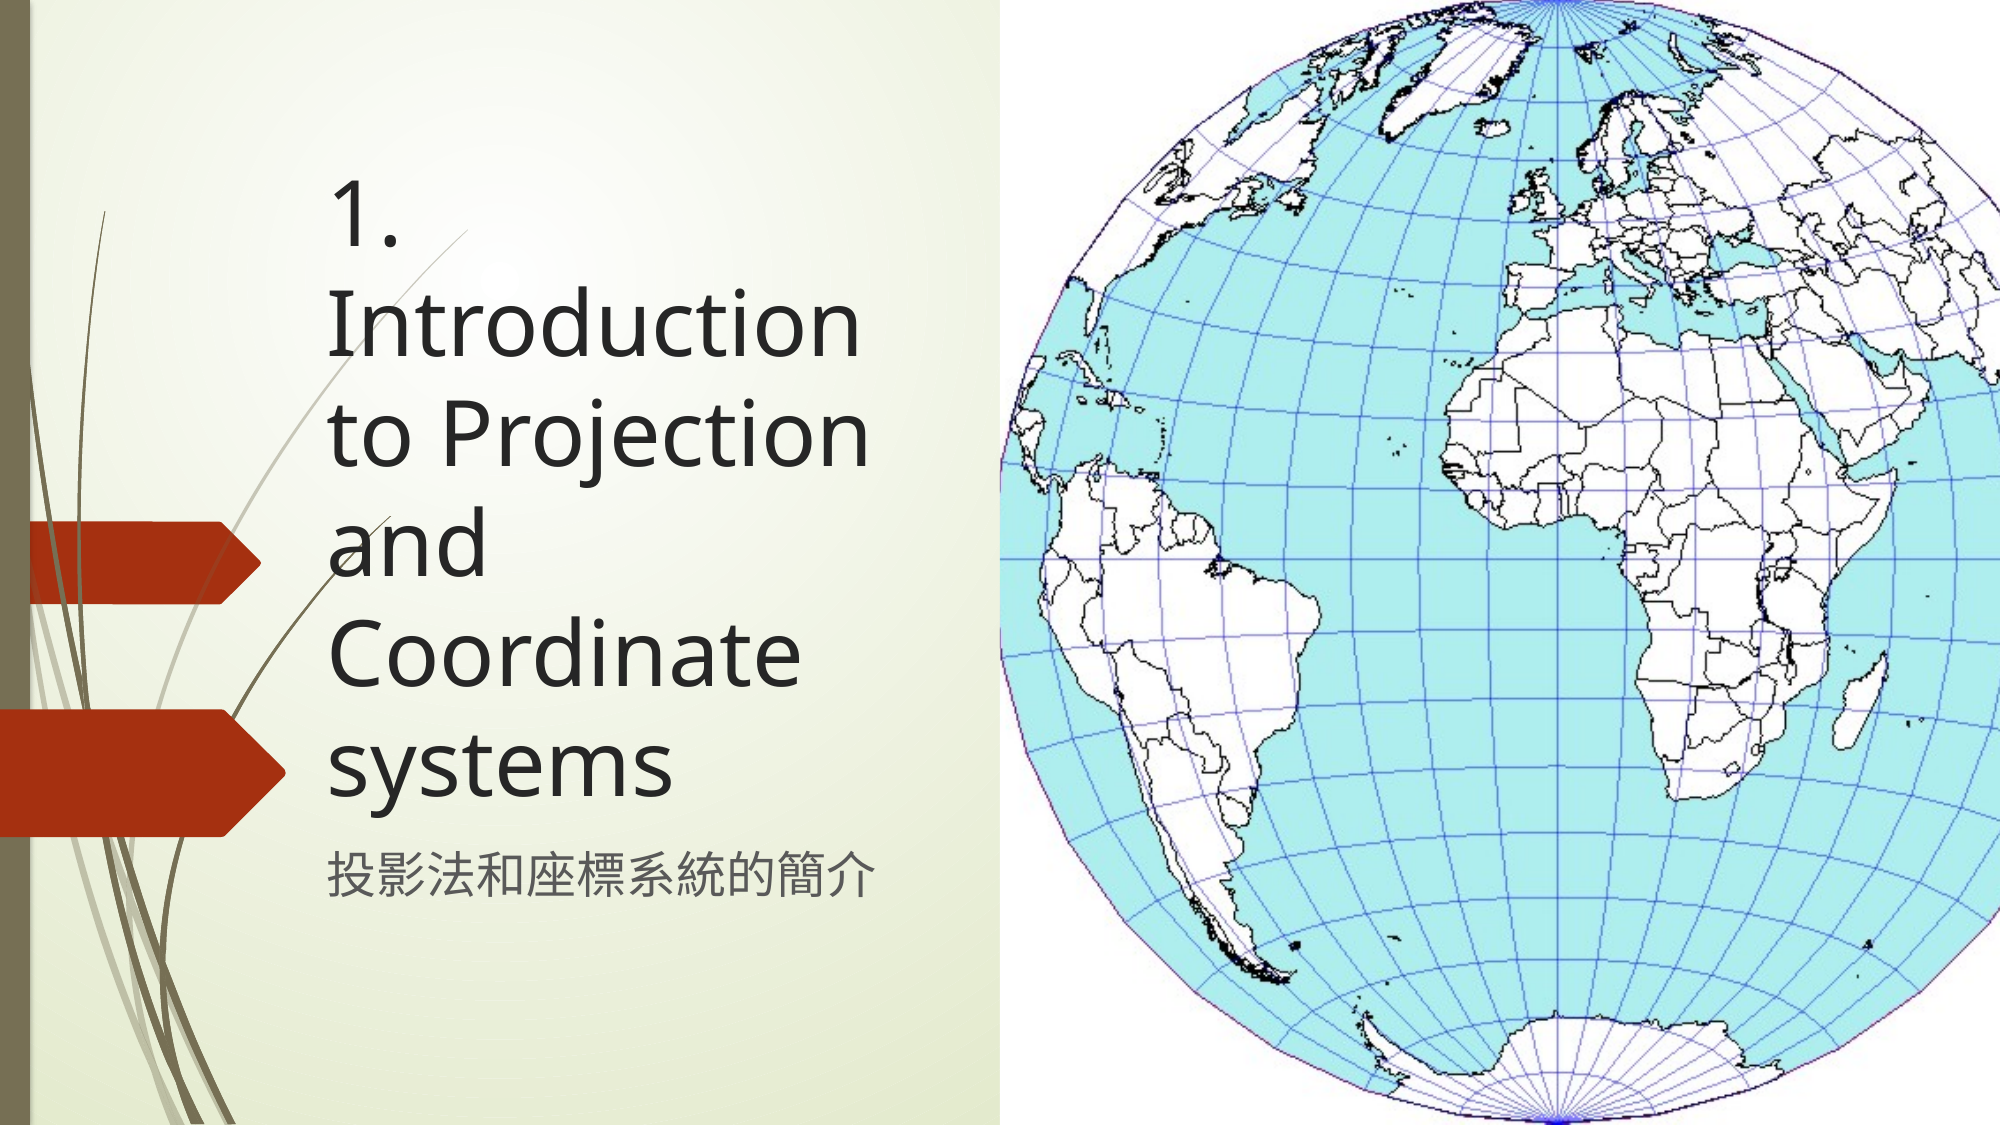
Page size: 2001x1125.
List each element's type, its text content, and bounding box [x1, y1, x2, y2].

picture [999, 0, 2000, 1125]
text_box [4, 0, 392, 1125]
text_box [395, 37, 468, 1125]
list 投影法和座標系統的簡介 [472, 836, 921, 987]
title 1. Introduction to Projection and Coordinate systems [472, 138, 921, 823]
